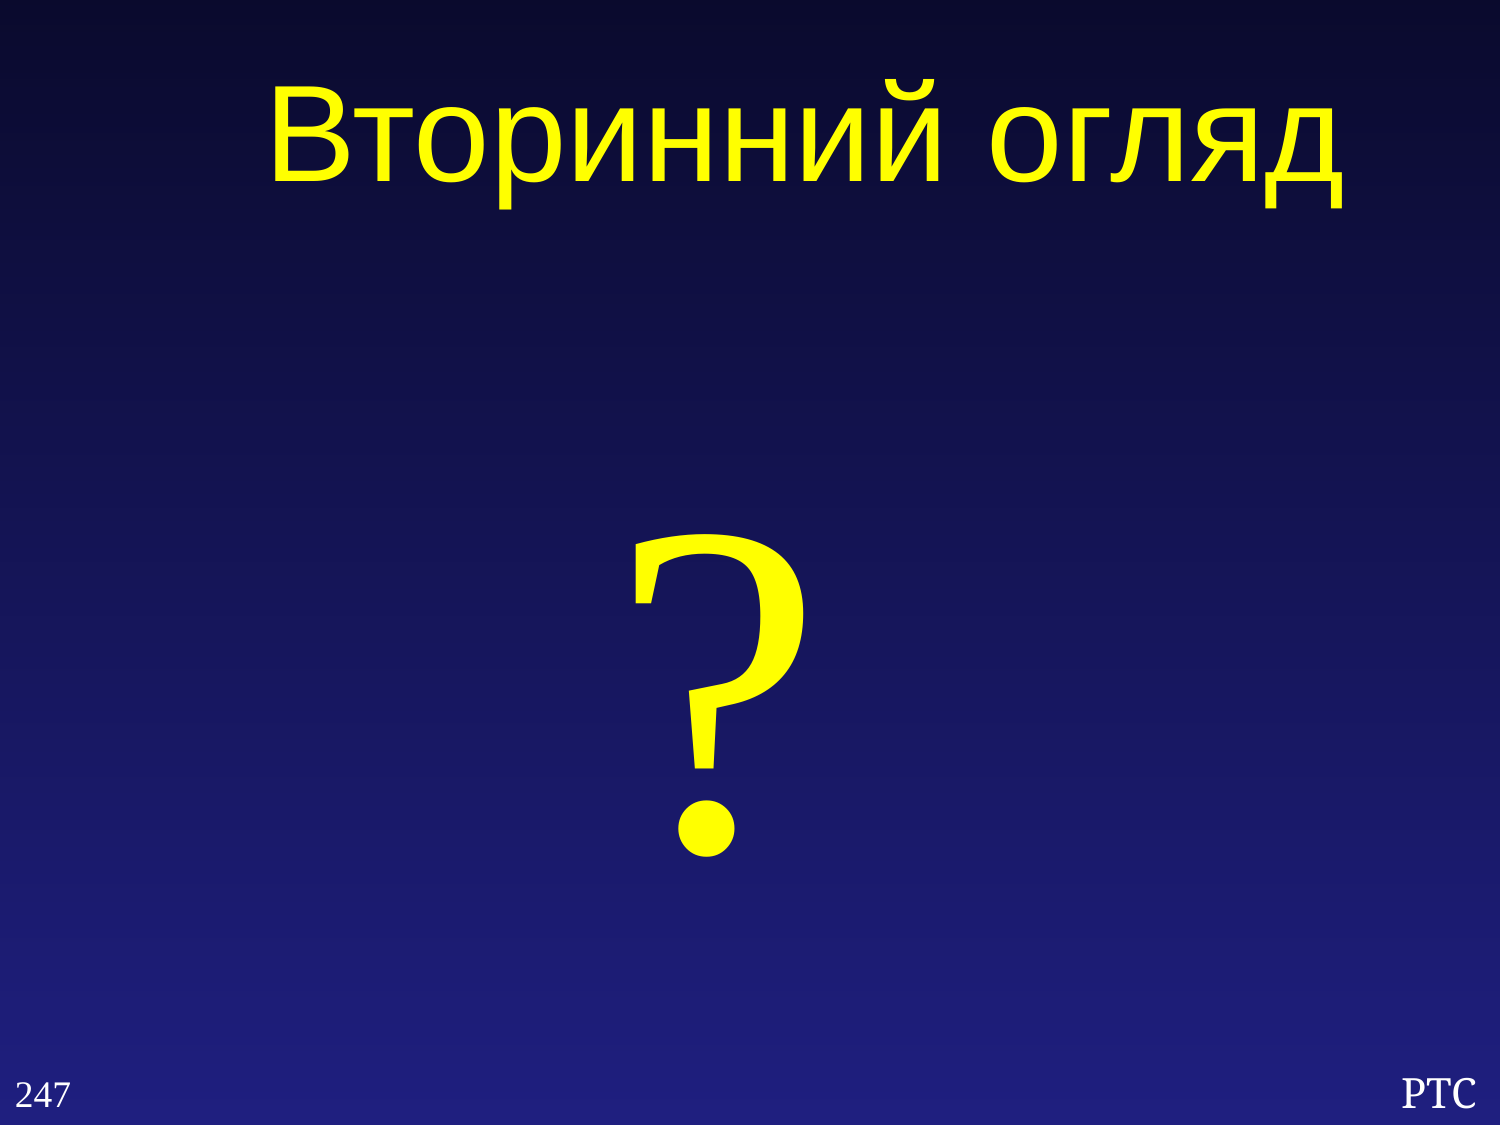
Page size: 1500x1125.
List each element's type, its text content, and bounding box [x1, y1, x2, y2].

text_box 247 [0, 1061, 86, 1123]
text_box Вторинний огляд [111, 74, 1500, 177]
text_box ? [177, 365, 1257, 953]
